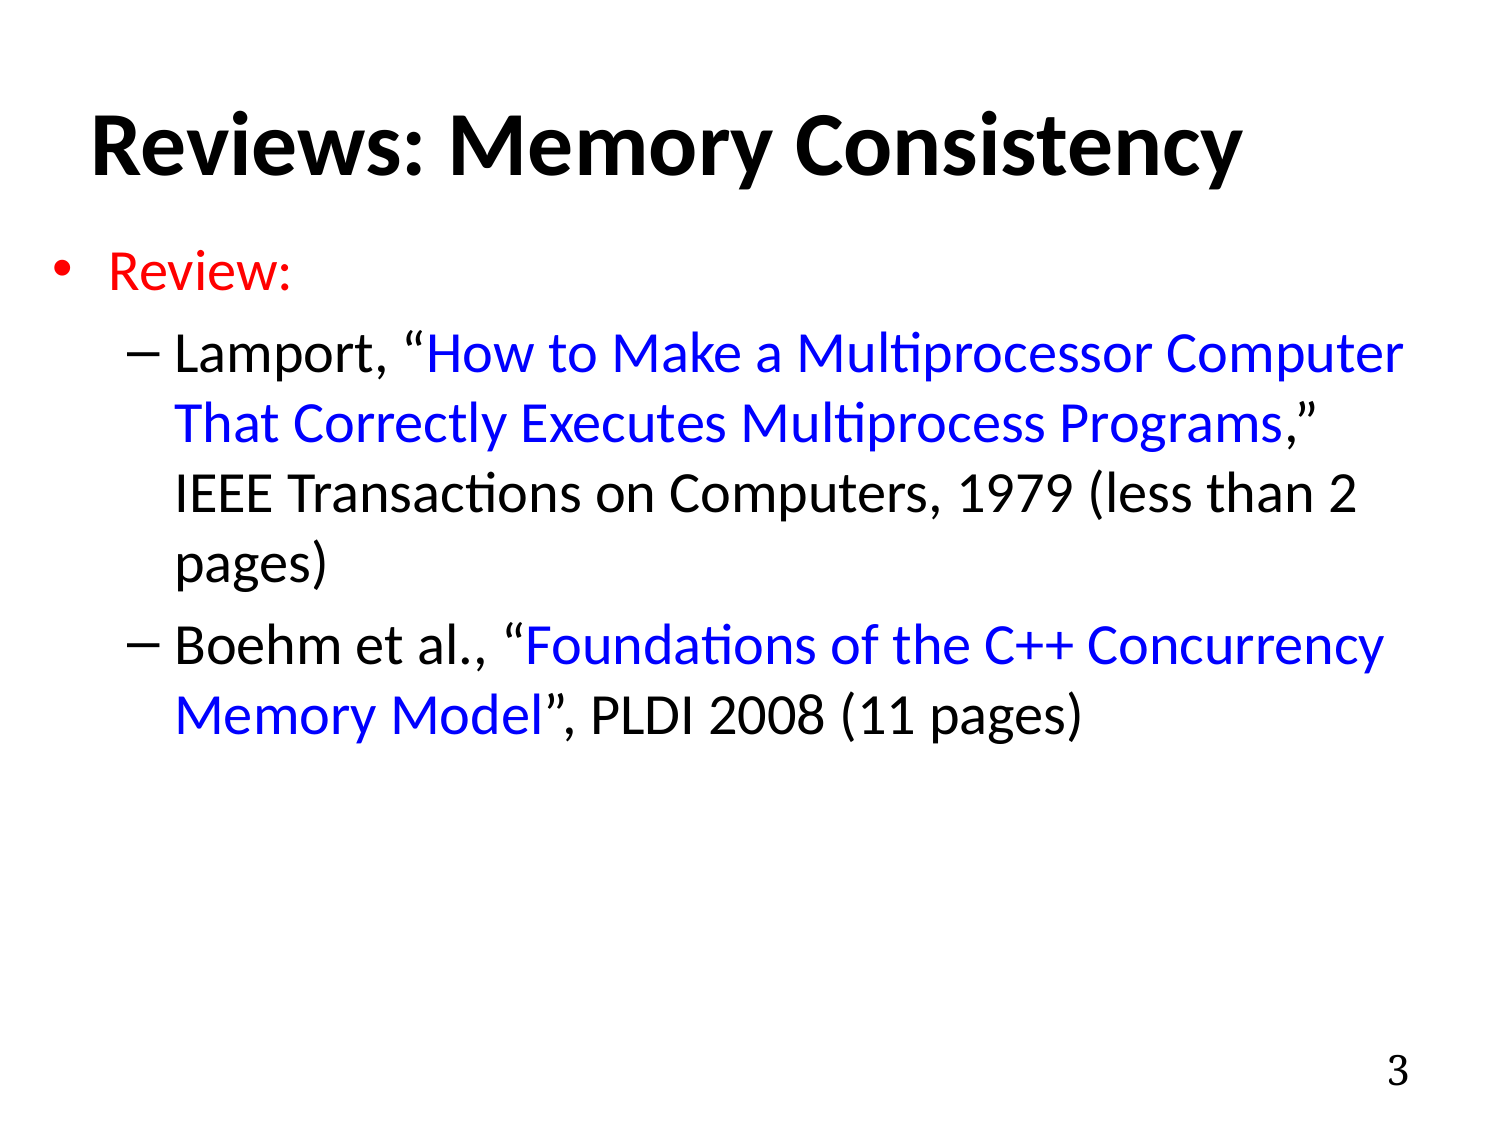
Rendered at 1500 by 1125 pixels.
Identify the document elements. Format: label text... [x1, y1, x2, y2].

list Review: Lamport, “How to Make a Multiprocessor Computer That Correctly Executes Multiprocess Programs,” IEEE Transactions on Computers, 1979 (less than 2 pages) Boehm et al., “Foundations of the C++ Concurrency Memory Model”, PLDI 2008 (11 pages) [37, 224, 1438, 1000]
slide_number 3 [1074, 1042, 1425, 1103]
title Reviews: Memory Consistency [75, 45, 1425, 224]
